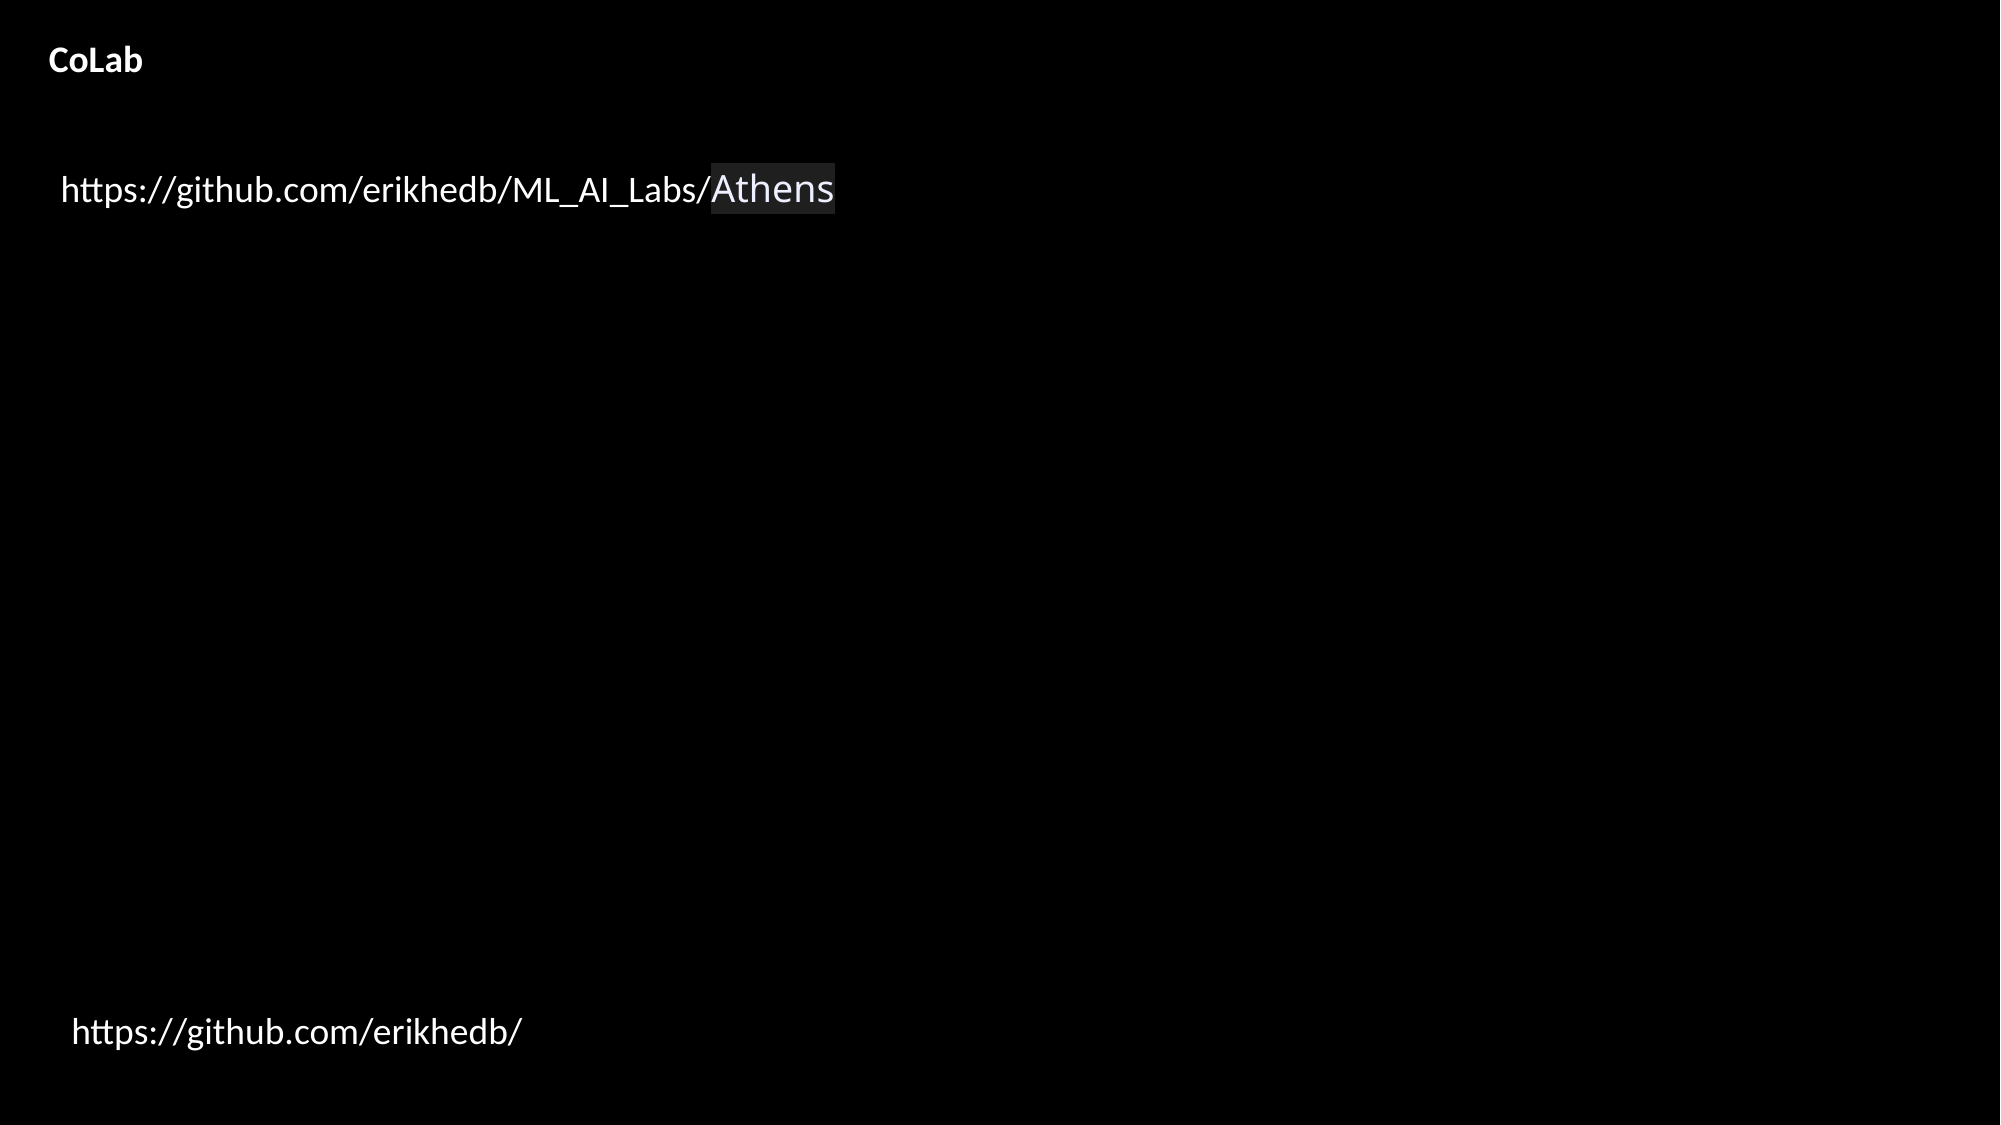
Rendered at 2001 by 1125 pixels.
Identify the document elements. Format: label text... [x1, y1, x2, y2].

text_box CoLab [34, 27, 1035, 88]
text_box https://github.com/erikhedb/ML_AI_Labs/Athens [45, 113, 1813, 218]
text_box https://github.com/erikhedb/ [56, 954, 1057, 1060]
